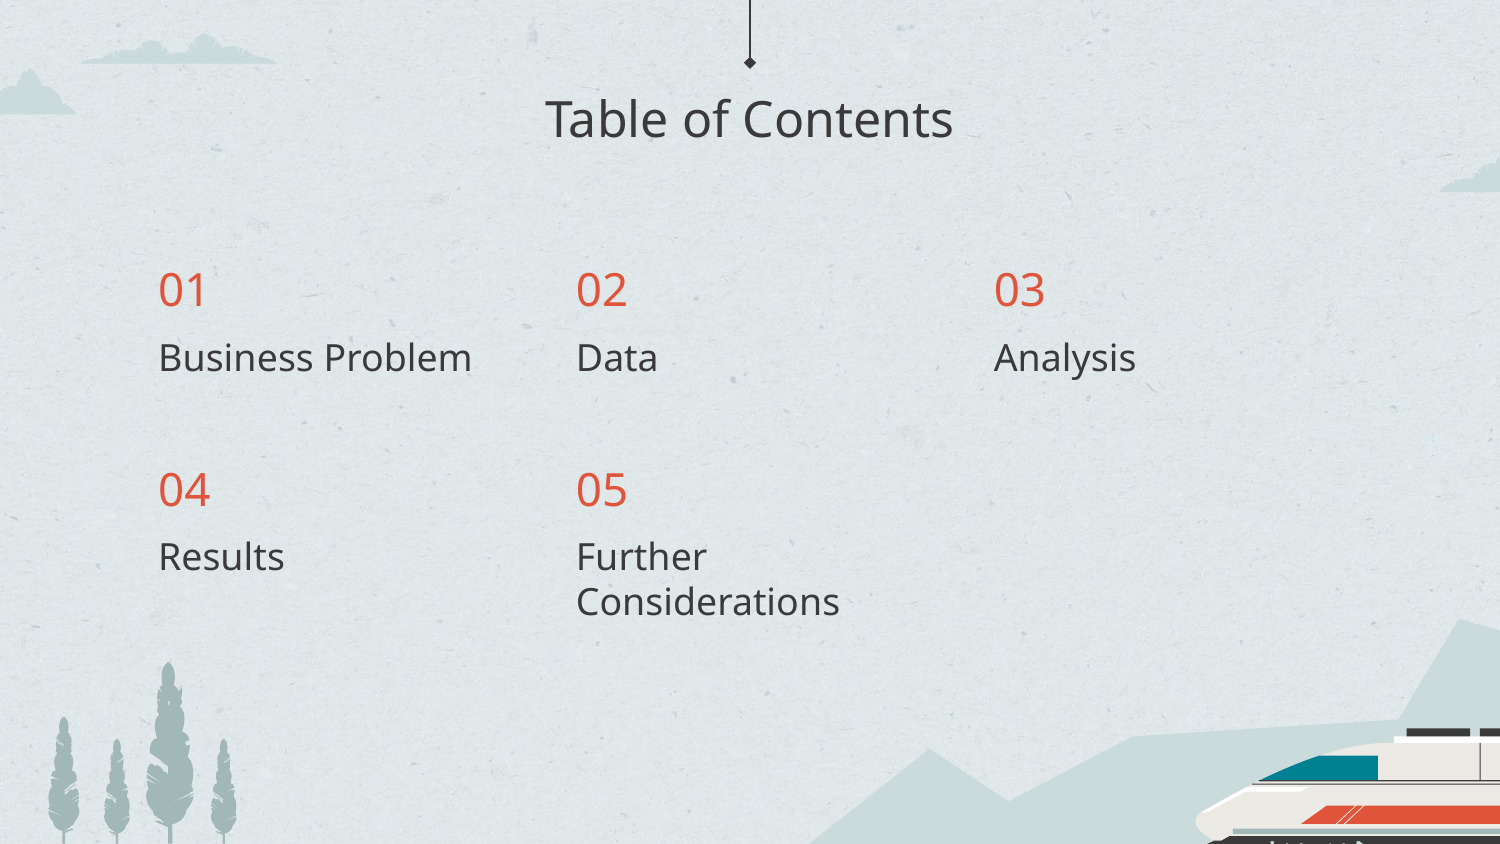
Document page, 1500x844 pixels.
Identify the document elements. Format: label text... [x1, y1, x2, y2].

title 03 [978, 257, 1100, 318]
picture [0, 0, 1500, 844]
title 04 [143, 457, 264, 518]
subtitle Further Considerations [560, 518, 940, 630]
subtitle Data [560, 318, 940, 430]
title 05 [560, 457, 682, 518]
title Table of Contents [118, 72, 1382, 167]
title 01 [143, 257, 264, 318]
title 02 [560, 257, 682, 318]
subtitle Results [143, 518, 522, 630]
subtitle Analysis [978, 318, 1357, 430]
subtitle Business Problem [143, 318, 522, 430]
